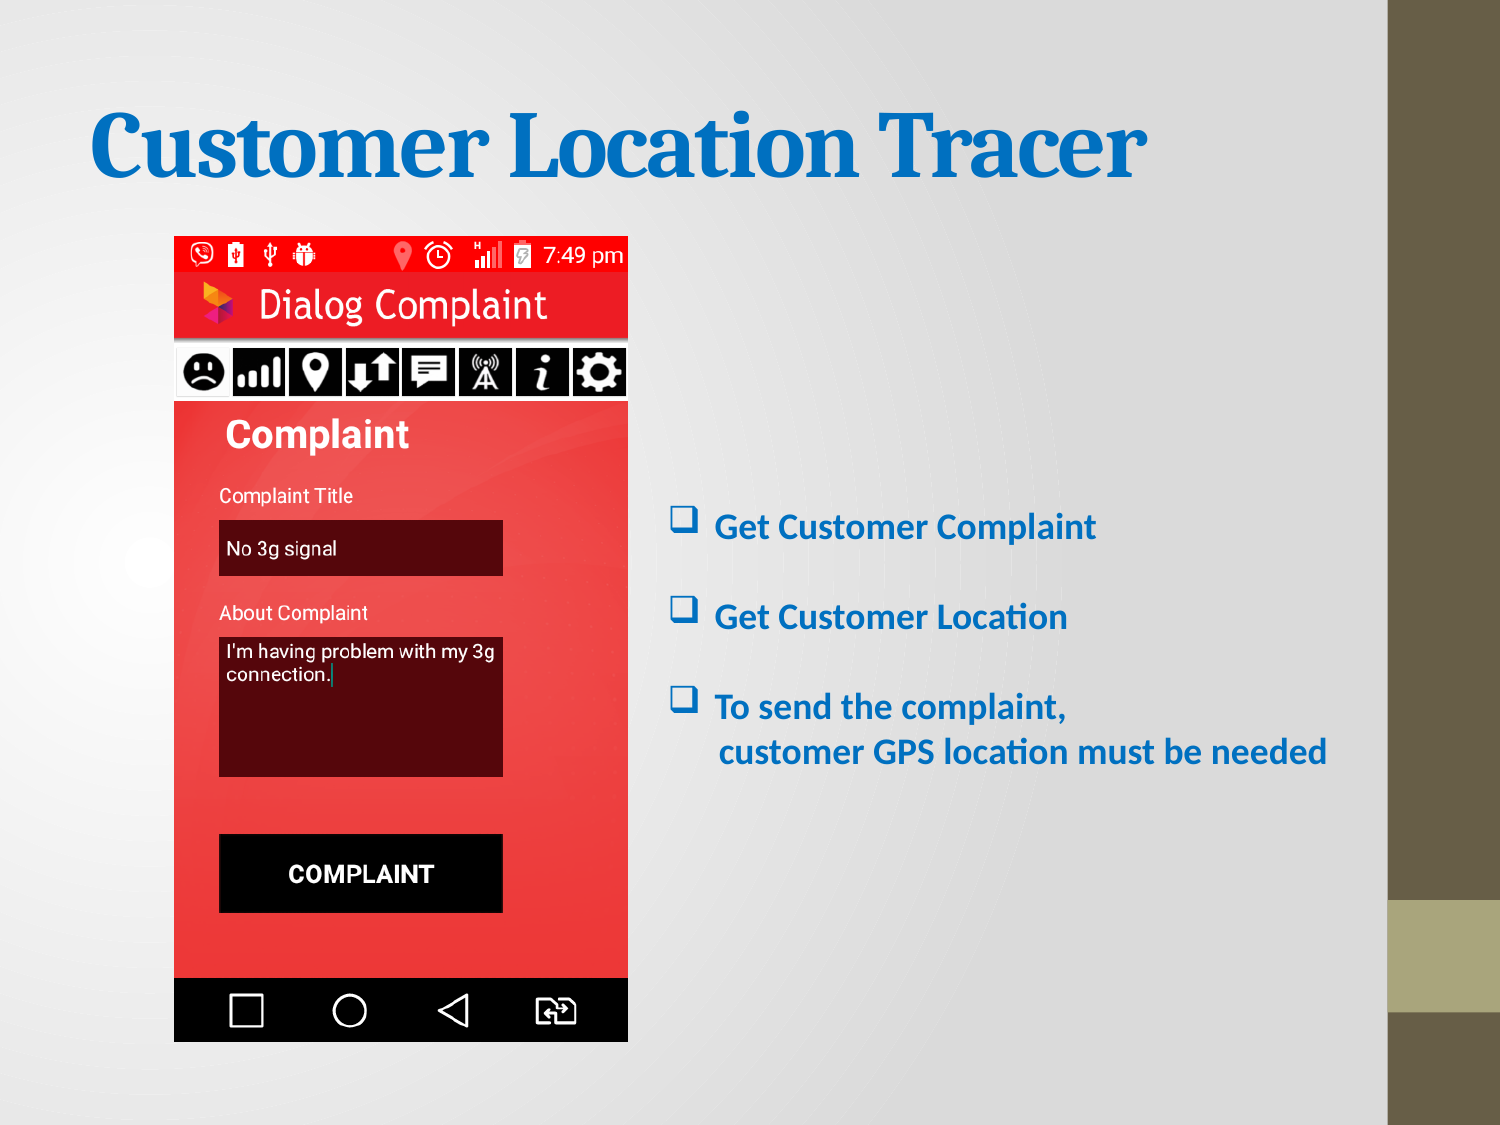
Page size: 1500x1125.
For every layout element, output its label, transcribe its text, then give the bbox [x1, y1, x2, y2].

title Customer Location Tracer [75, 45, 1325, 233]
picture [174, 235, 628, 1042]
text_box Get Customer Complaint Get Customer Location To send the complaint, customer GPS location must be needed [652, 494, 1344, 780]
